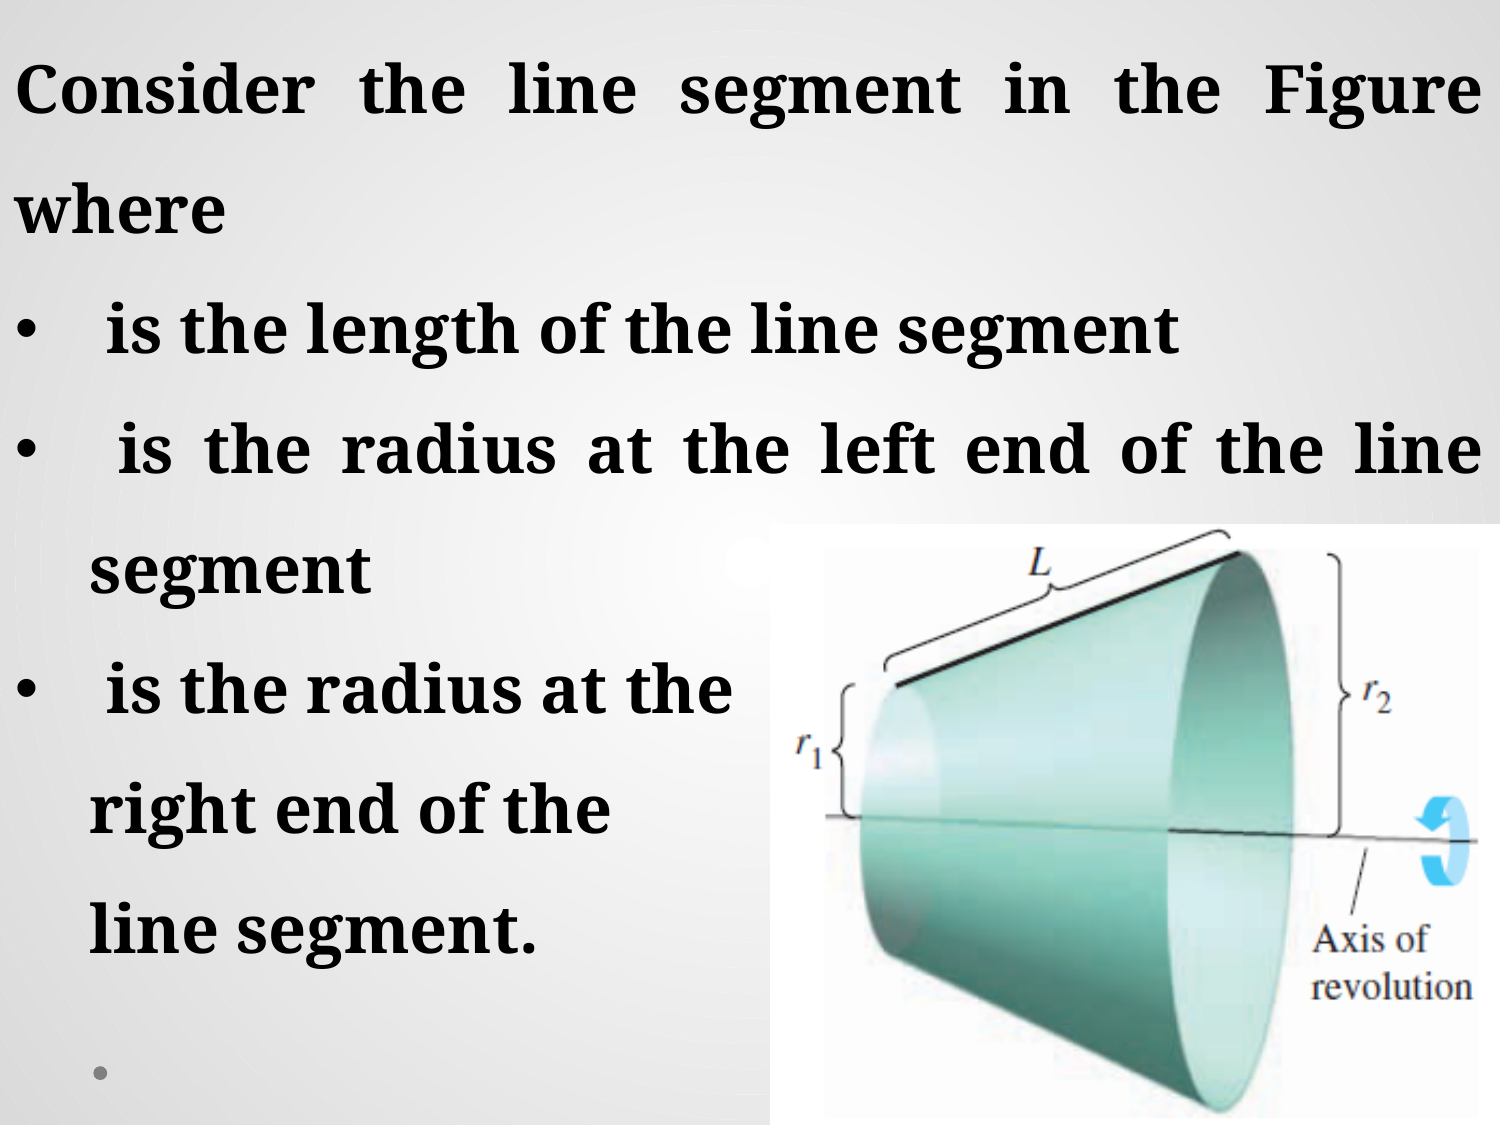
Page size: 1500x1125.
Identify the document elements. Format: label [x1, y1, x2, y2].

picture [770, 524, 1500, 1125]
